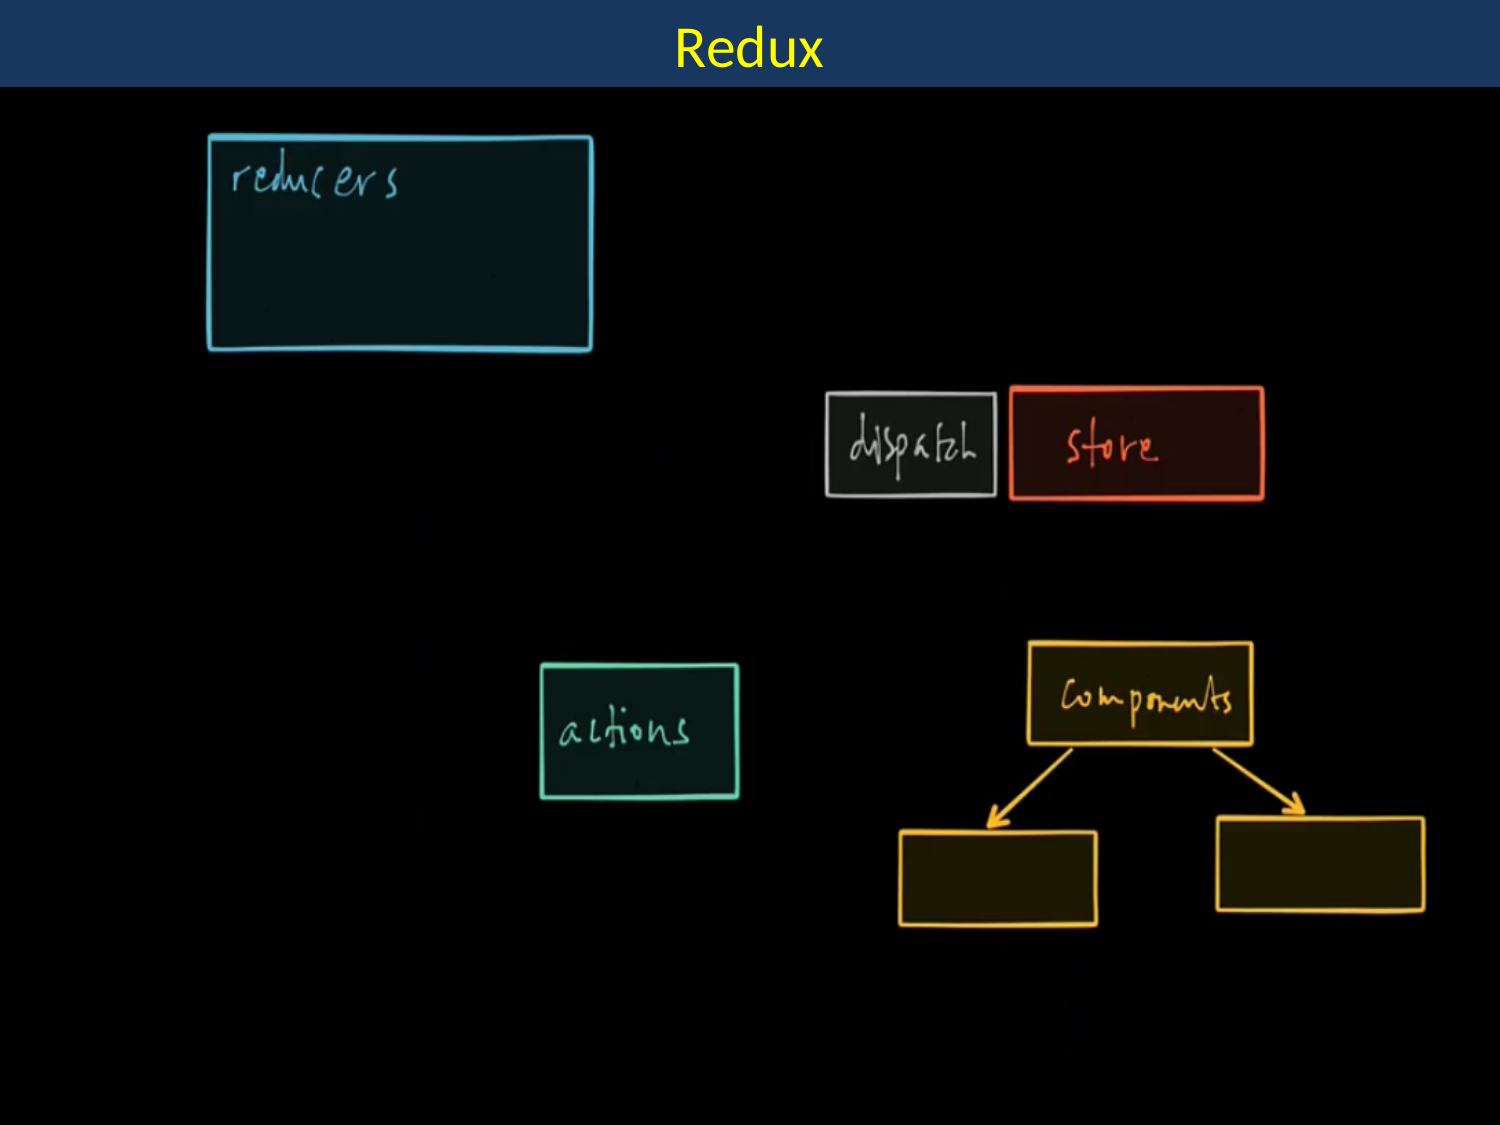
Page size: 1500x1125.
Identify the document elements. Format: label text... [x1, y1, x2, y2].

title Redux [0, 0, 1500, 85]
picture [0, 87, 1500, 1125]
